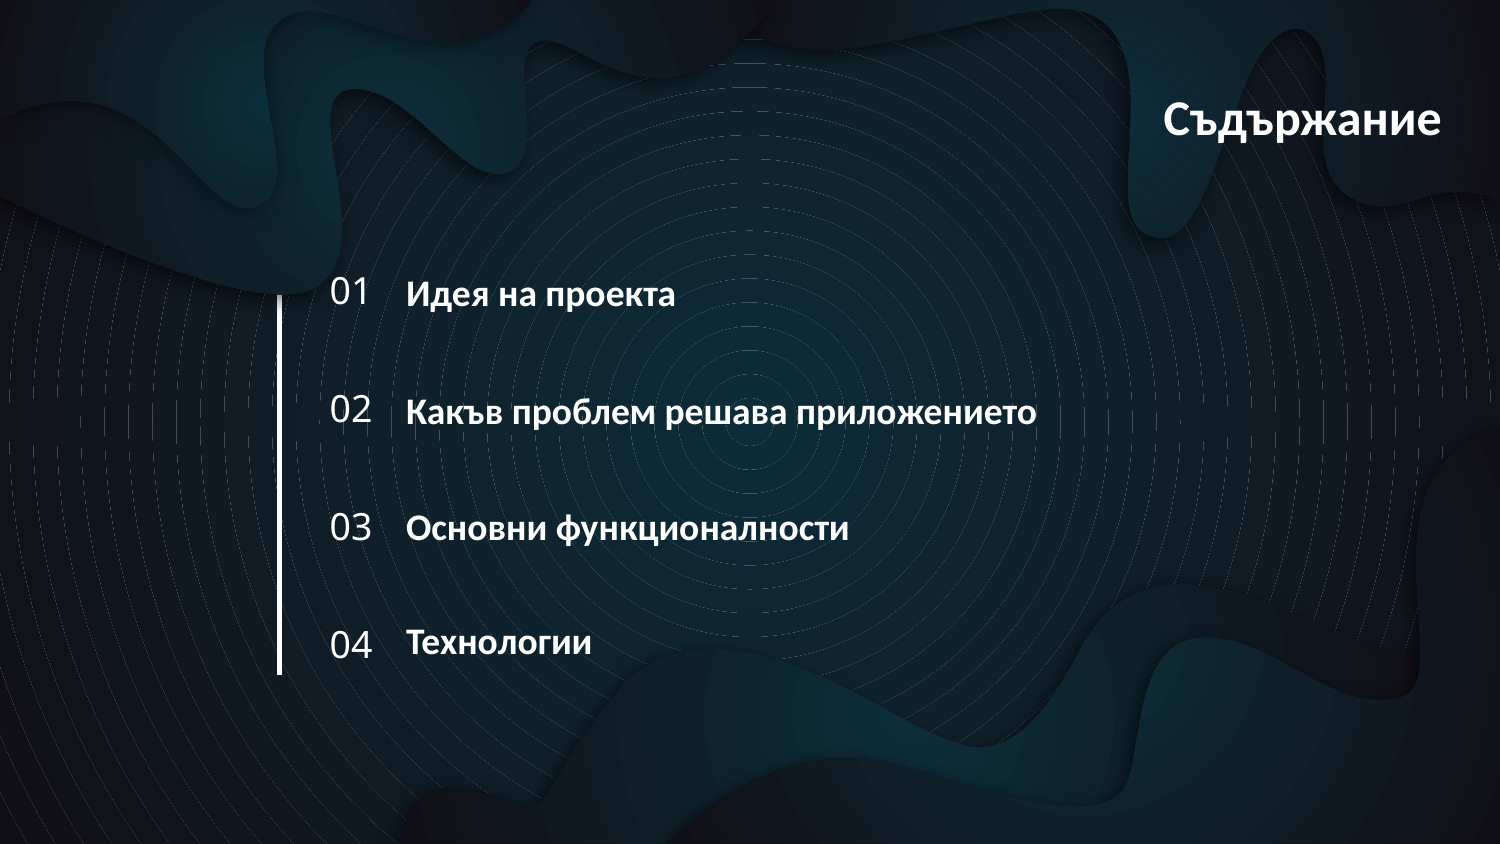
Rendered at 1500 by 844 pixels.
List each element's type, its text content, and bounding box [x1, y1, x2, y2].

title 04 [182, 620, 384, 695]
title 01 [182, 266, 384, 341]
subtitle Основни функционалности [394, 460, 1454, 554]
title 02 [182, 384, 384, 459]
subtitle Какъв проблем решава приложението [394, 345, 1454, 438]
title Съдържание [1102, 41, 1453, 197]
subtitle Технологии [394, 576, 1454, 669]
title 03 [182, 502, 384, 577]
subtitle Идея на проекта [394, 227, 1454, 320]
